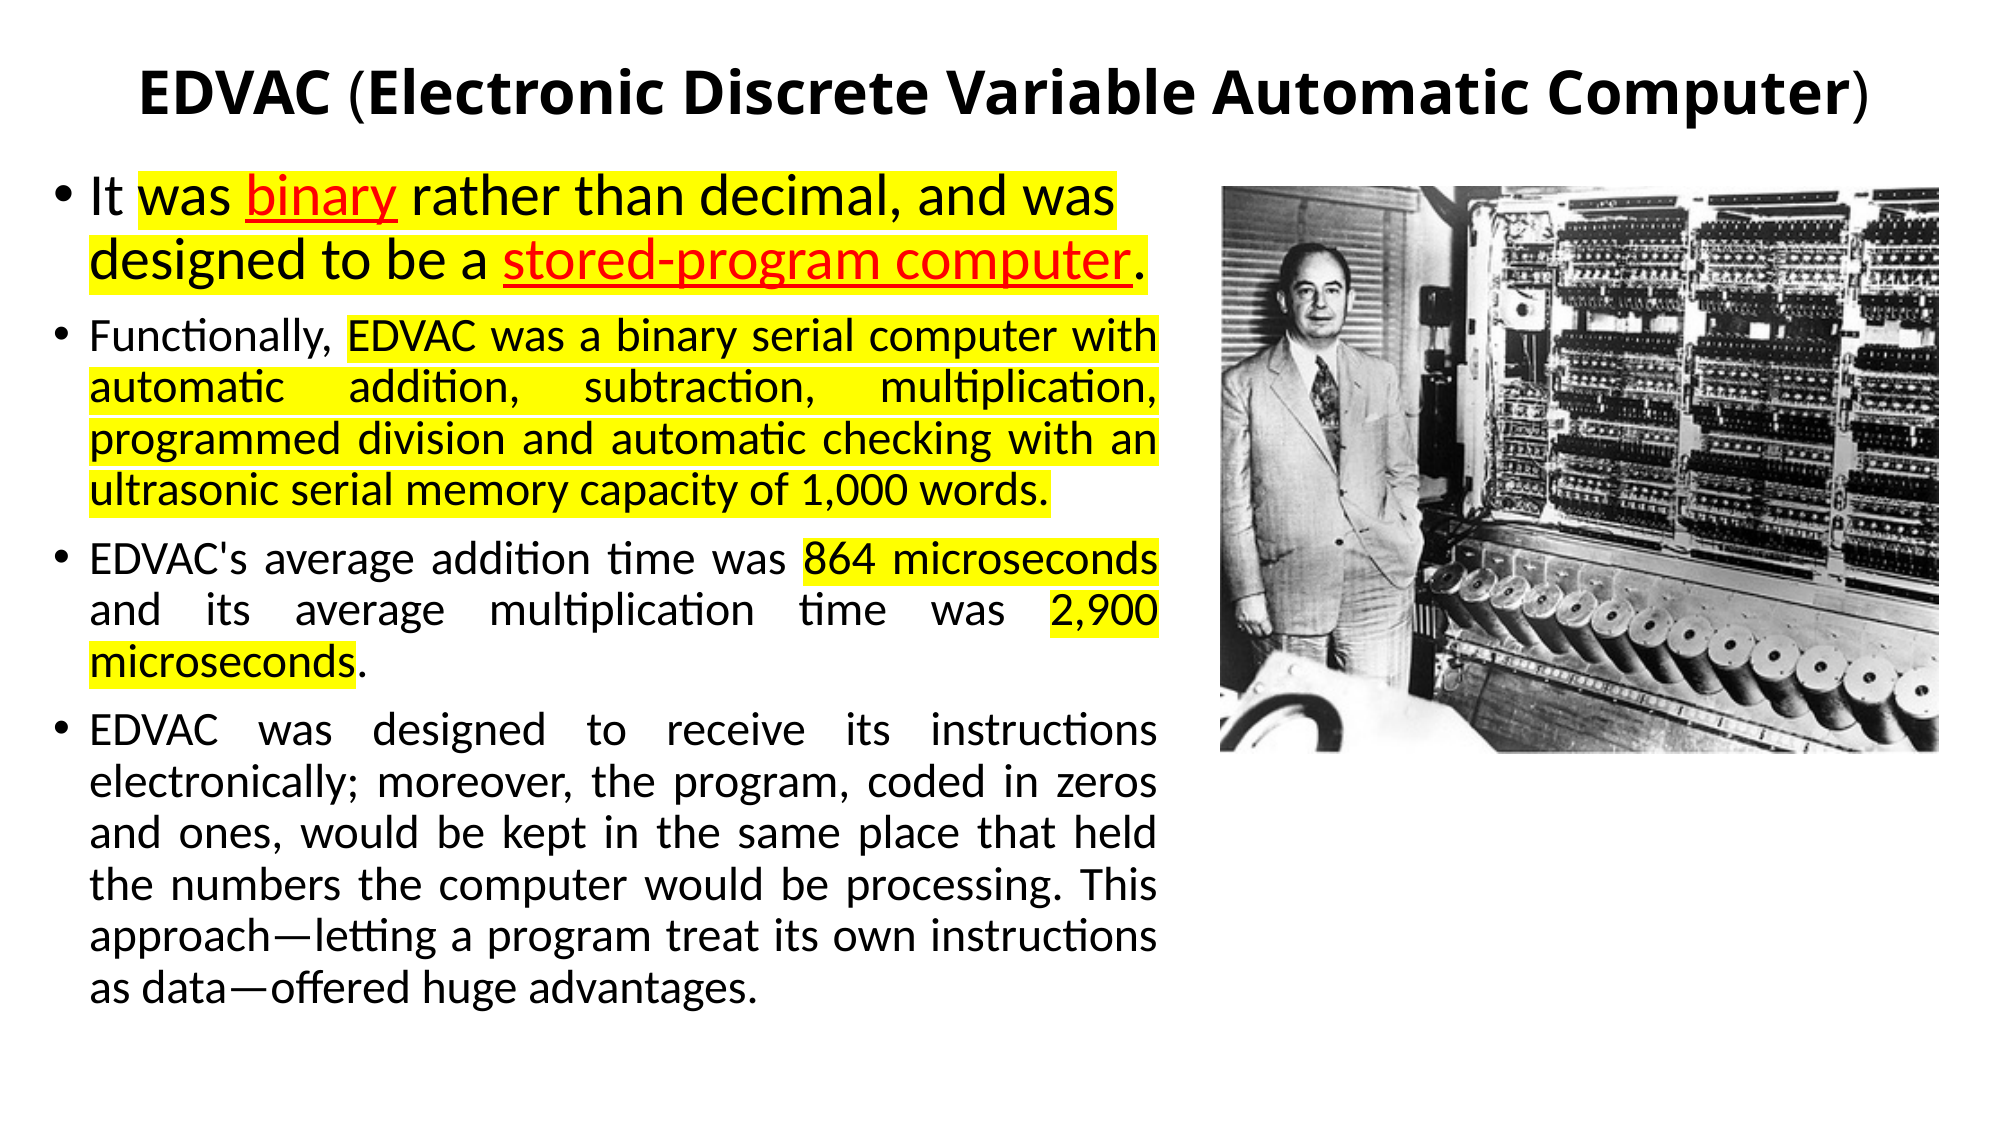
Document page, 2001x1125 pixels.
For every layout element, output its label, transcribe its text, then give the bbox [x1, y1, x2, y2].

list It was binary rather than decimal, and was designed to be a stored-program computer. Functionally, EDVAC was a binary serial computer with automatic addition, subtraction, multiplication, programmed division and automatic checking with an ultrasonic serial memory capacity of 1,000 words. EDVAC's average addition time was 864 microseconds and its average multiplication time was 2,900 microseconds. EDVAC was designed to receive its instructions electronically; moreover, the program, coded in zeros and ones, would be kept in the same place that held the numbers the computer would be processing. This approach—letting a program treat its own instructions as data—offered huge advantages. [38, 156, 1174, 1076]
picture [1220, 186, 1939, 754]
title EDVAC (Electronic Discrete Variable Automatic Computer) [122, 33, 1955, 157]
